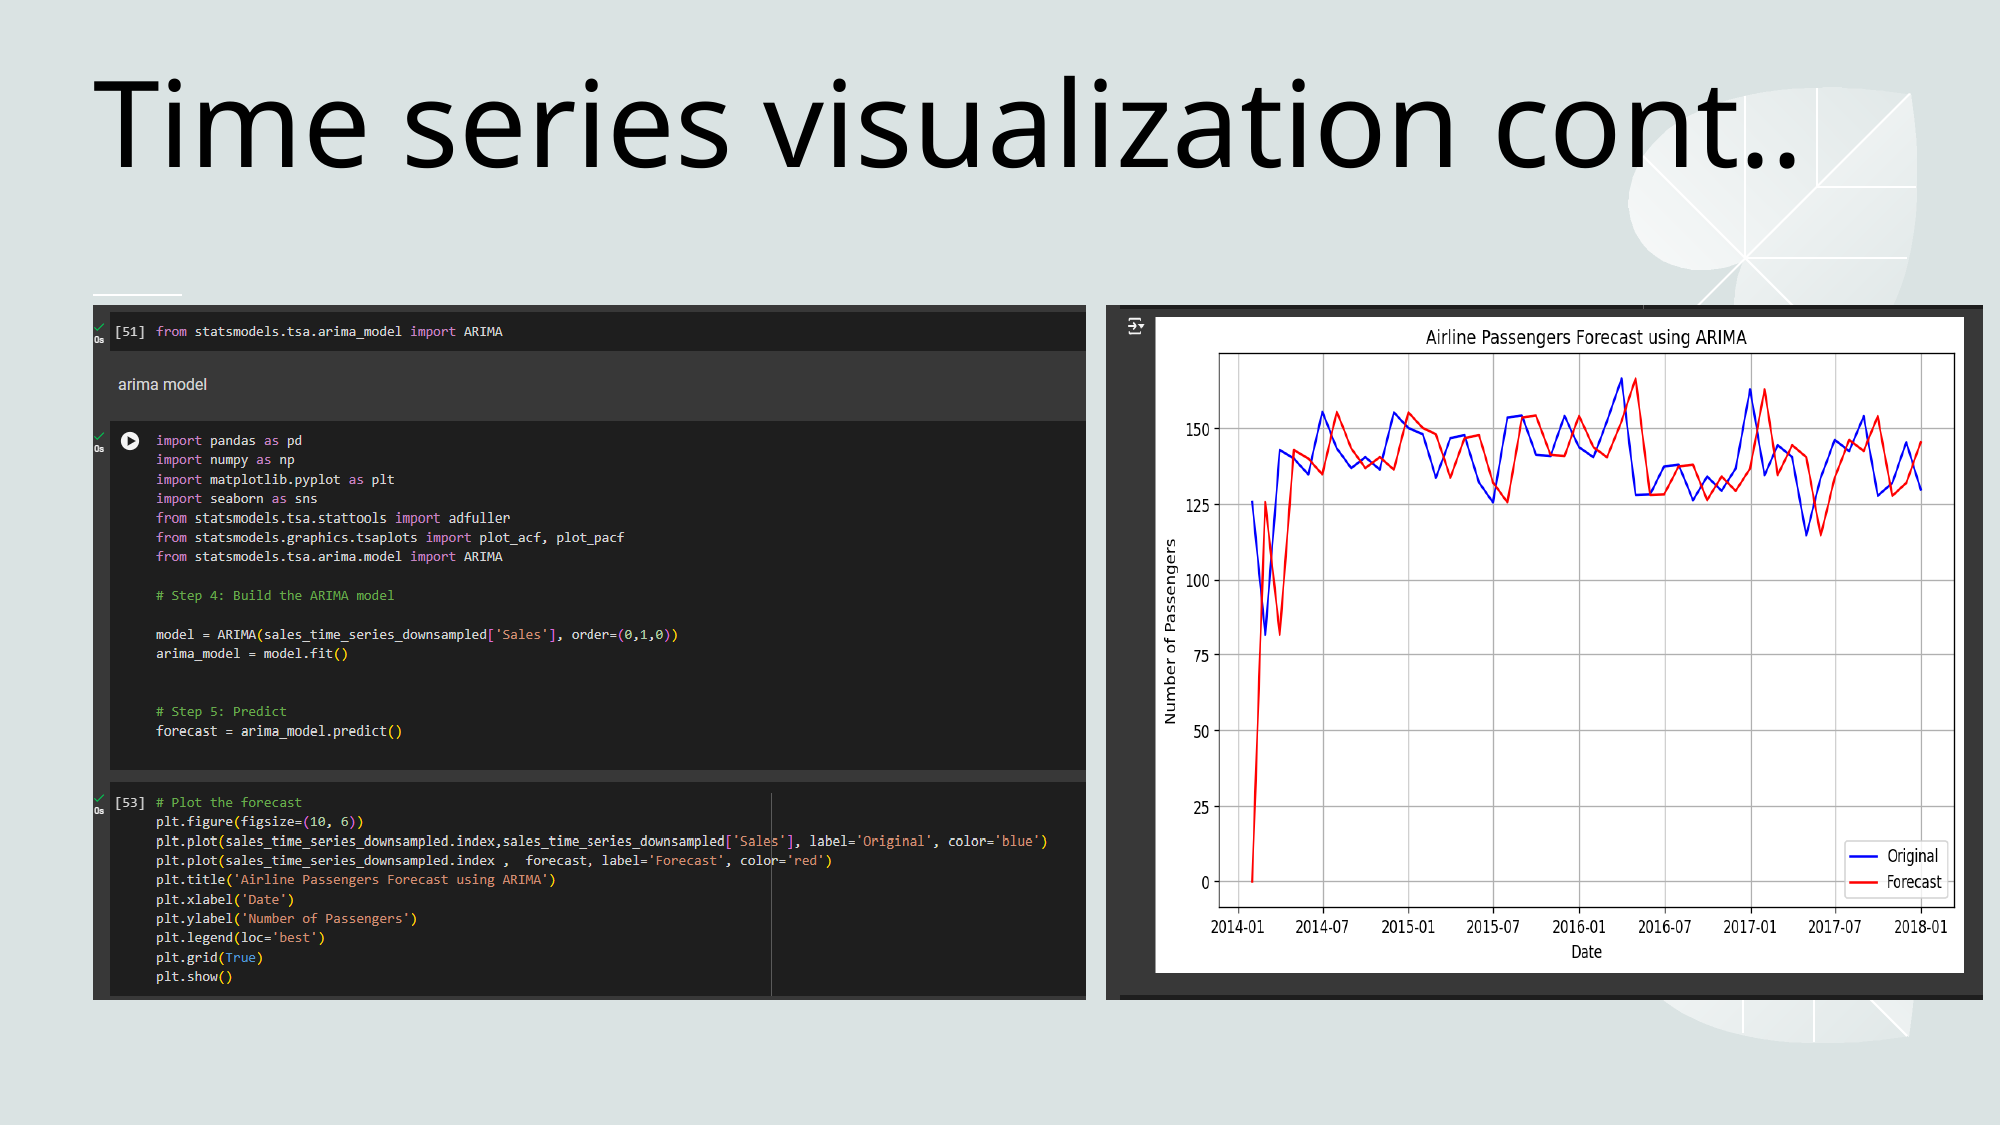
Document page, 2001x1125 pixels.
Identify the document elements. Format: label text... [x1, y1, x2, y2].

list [92, 304, 1086, 1000]
title Time series visualization cont.. [93, 24, 1857, 277]
picture [1105, 304, 1983, 1000]
